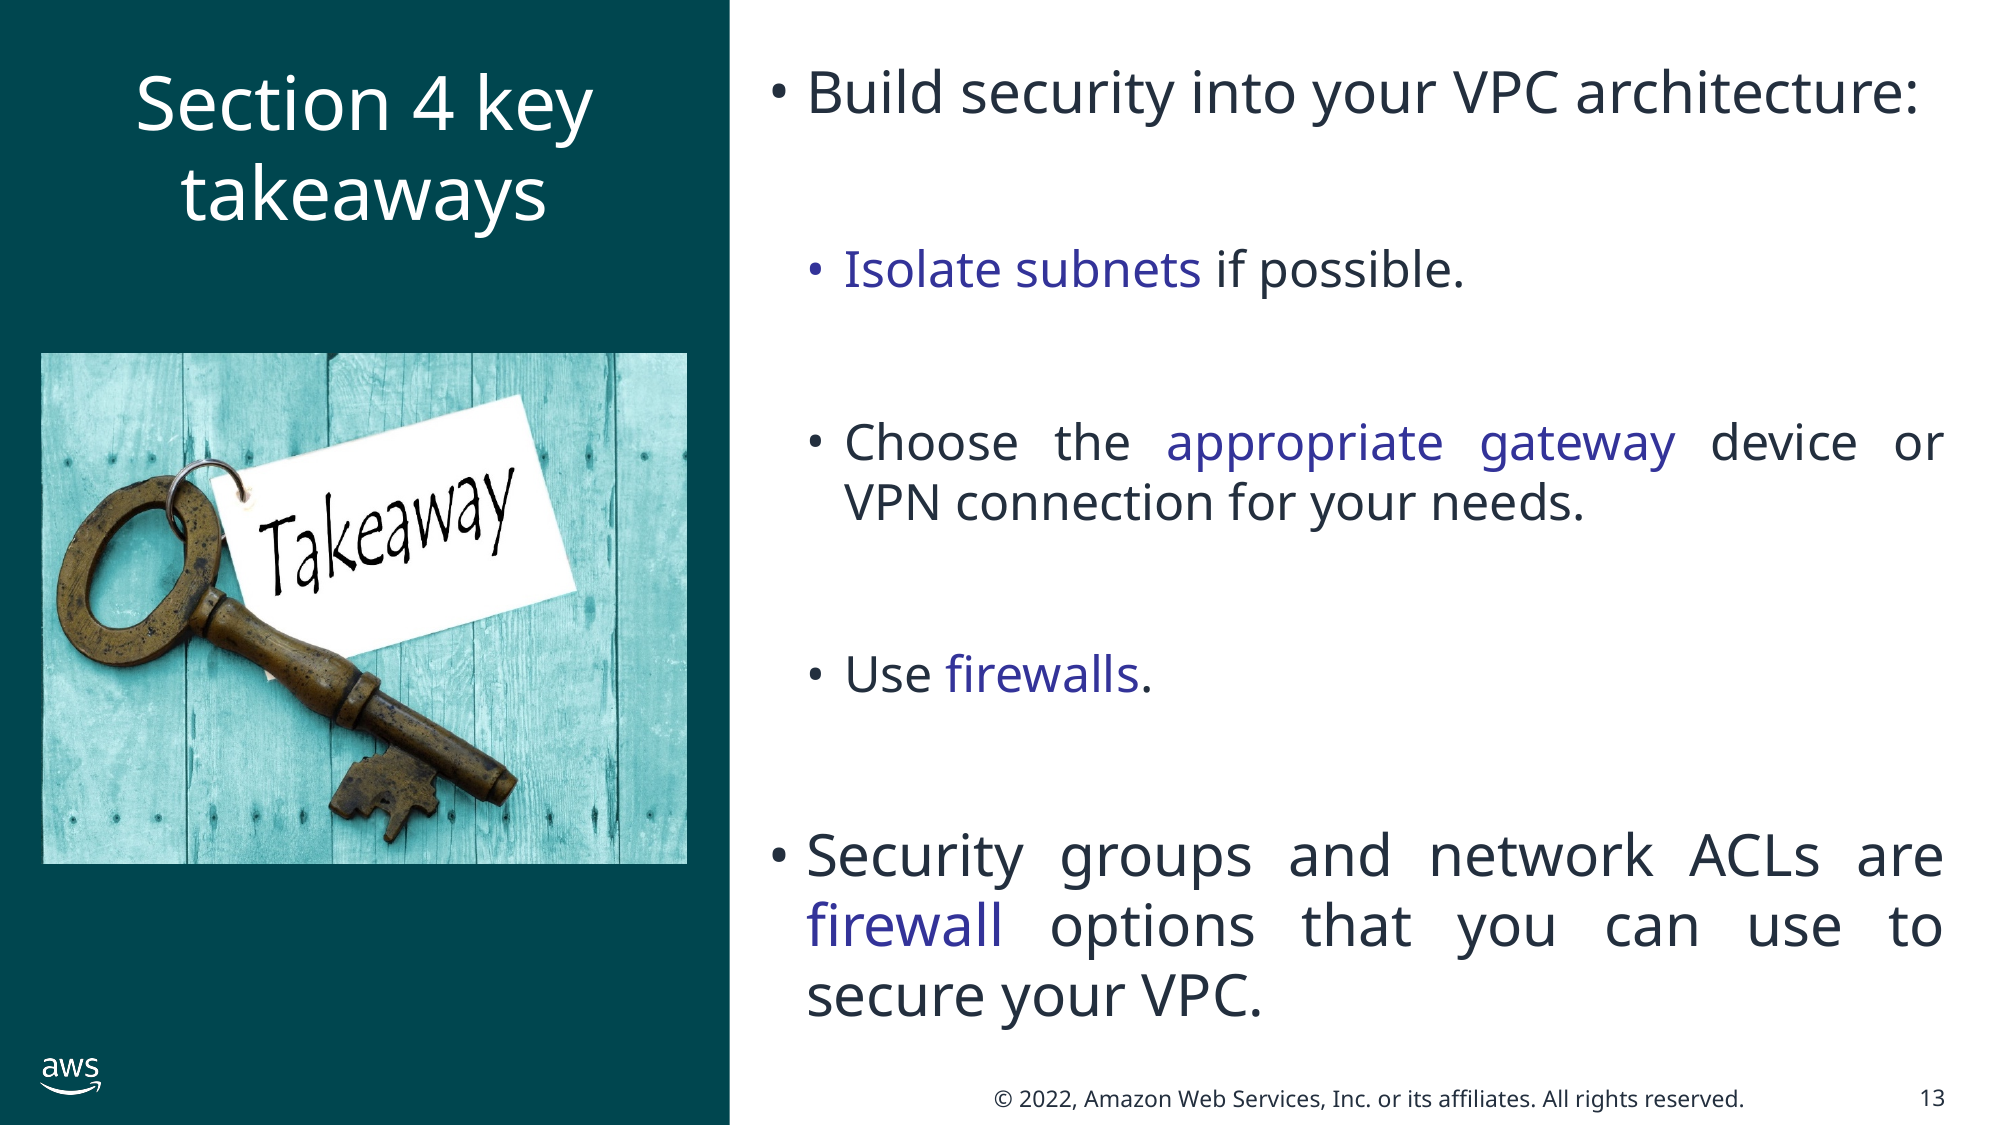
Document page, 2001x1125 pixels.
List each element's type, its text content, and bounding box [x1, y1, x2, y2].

title Section 4 key takeaways [39, 47, 690, 355]
picture [40, 1058, 101, 1095]
picture [41, 353, 688, 864]
list Build security into your VPC architecture: Isolate subnets if possible. Choose the appropriate gateway device or VPN connection for your needs. Use firewalls. Security groups and network ACLs are firewall options that you can use to secure your VPC. [753, 47, 1961, 1056]
slide_number 13 [1881, 1077, 1961, 1121]
